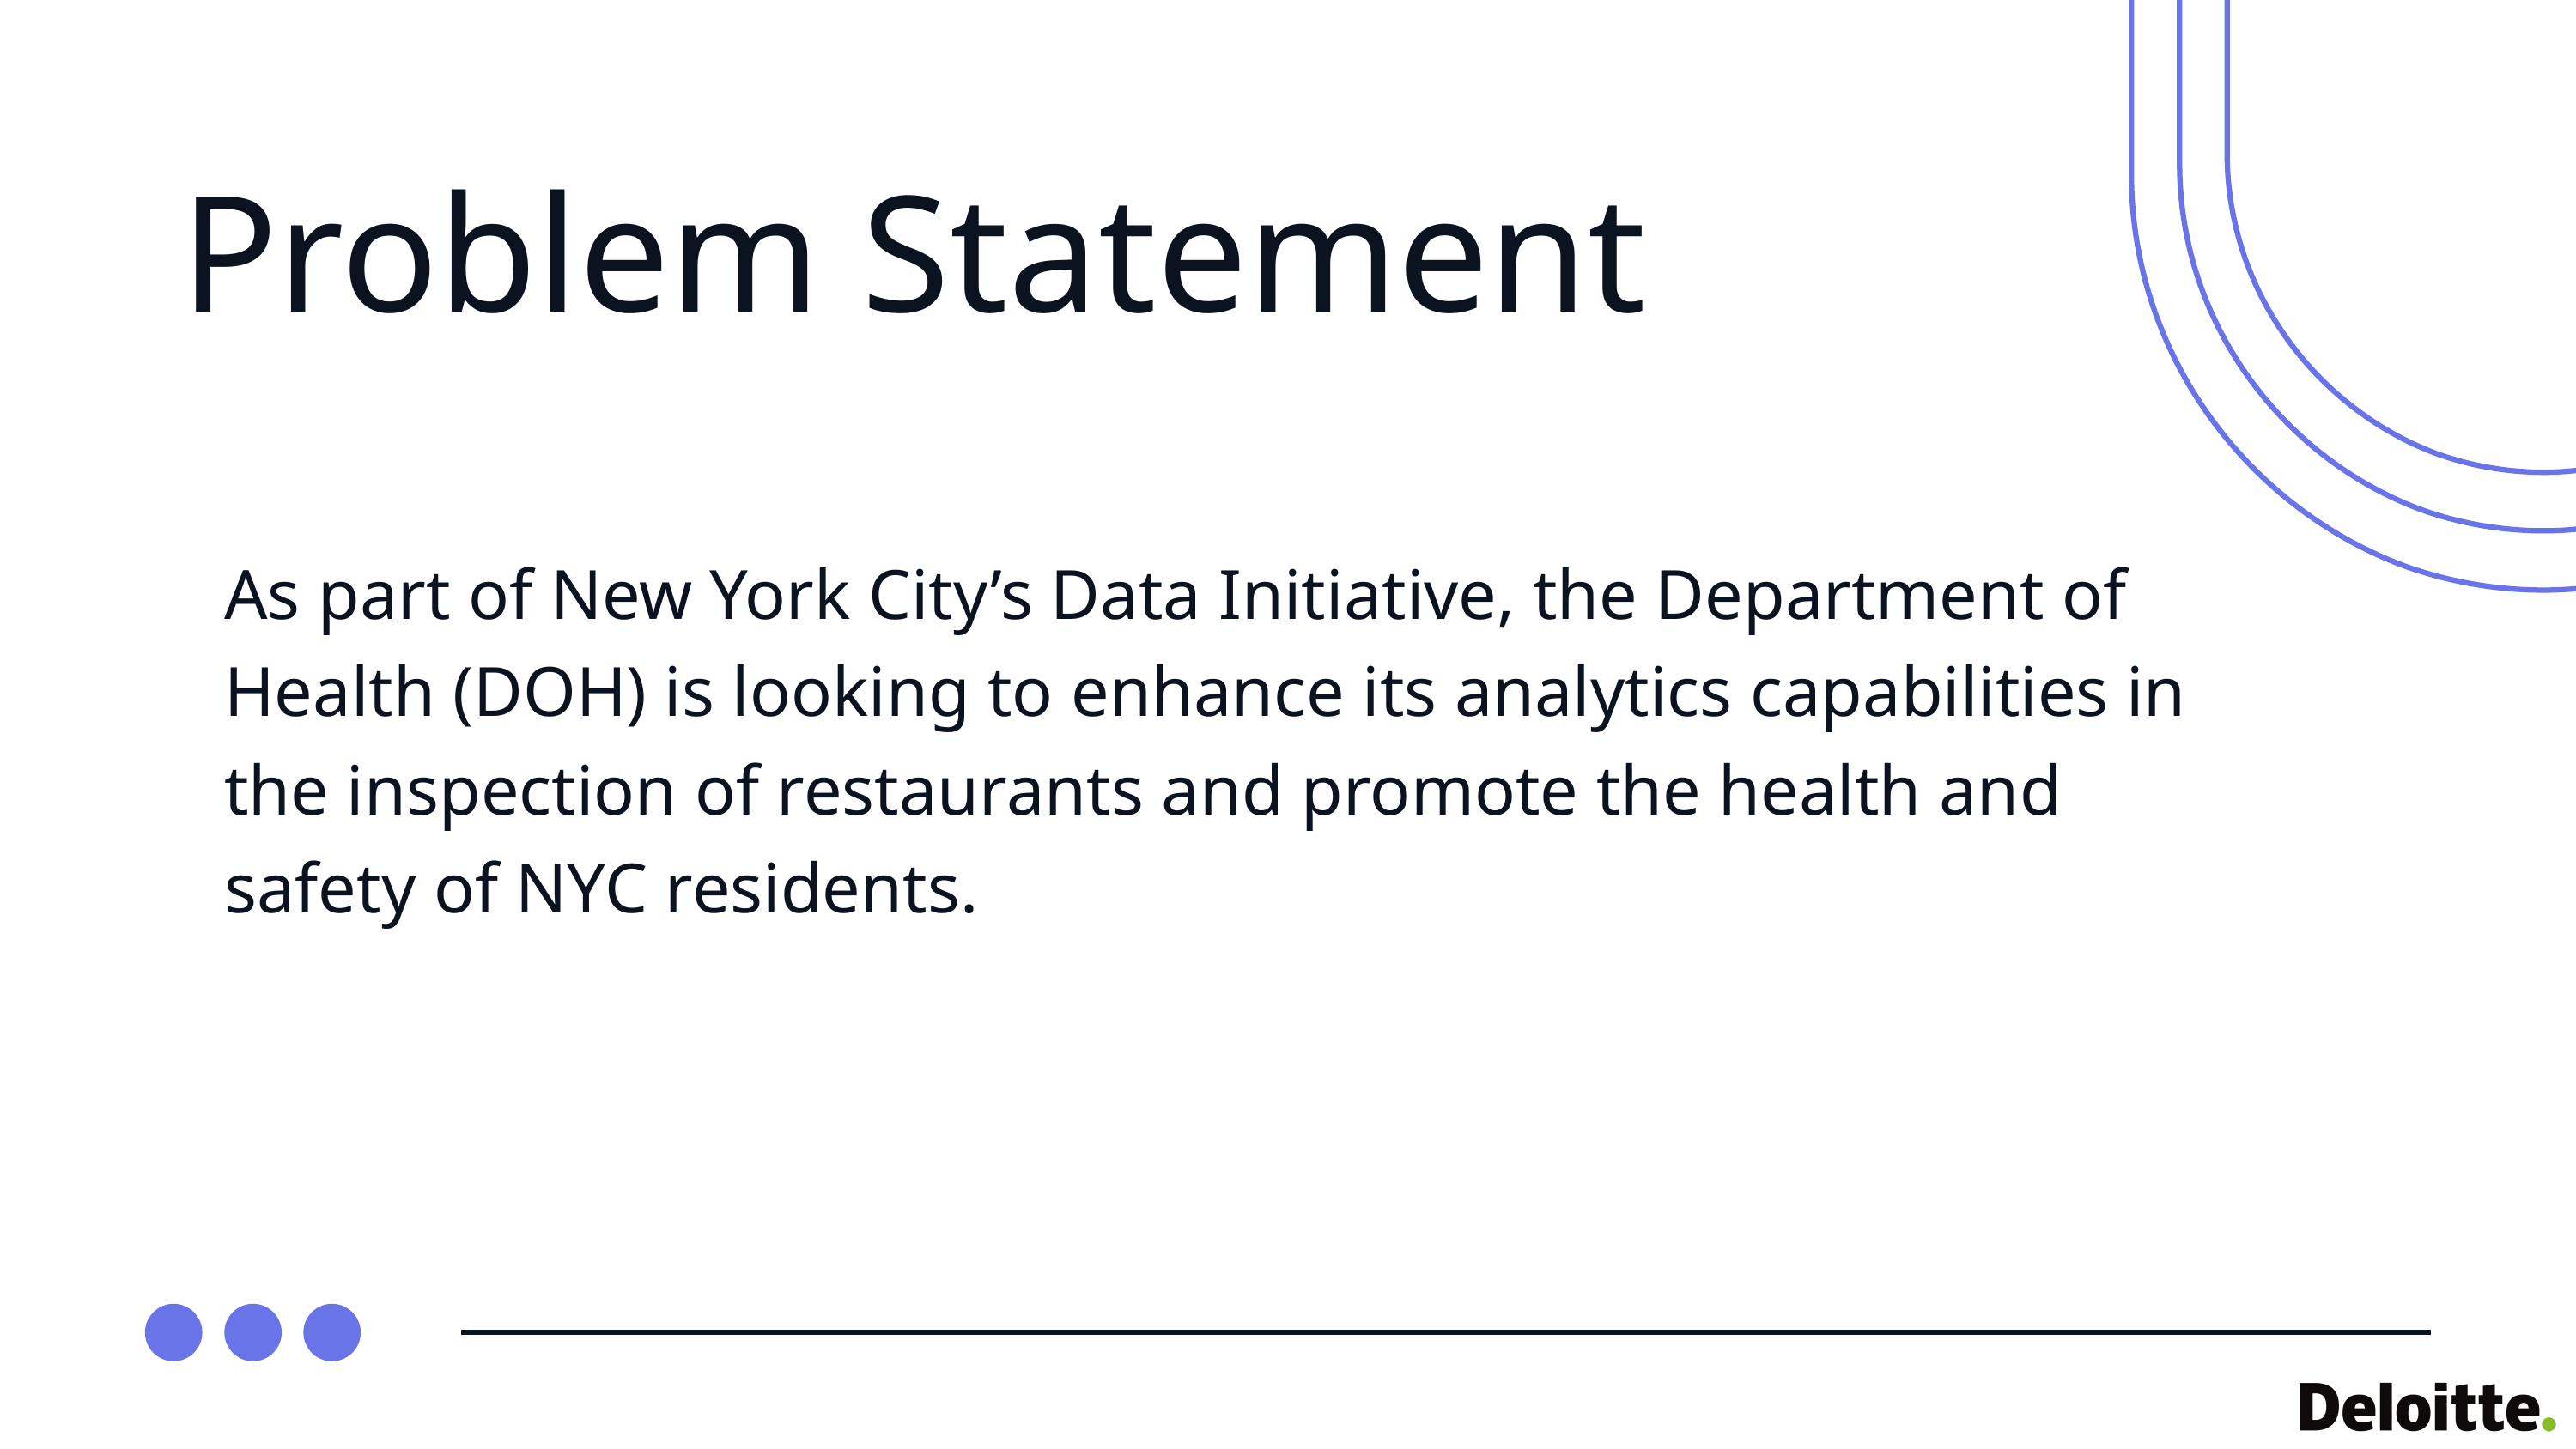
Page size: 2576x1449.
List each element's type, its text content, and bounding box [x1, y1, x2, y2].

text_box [303, 1303, 361, 1362]
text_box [2130, 0, 2576, 591]
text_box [224, 1303, 283, 1362]
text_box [144, 1303, 203, 1362]
picture [2295, 1378, 2561, 1437]
text_box As part of New York City’s Data Initiative, the Department of Health (DOH) is looking to enhance its analytics capabilities in the inspection of restaurants and promote the health and safety of NYC residents. [224, 534, 2206, 926]
text_box Problem Statement [33, 112, 1795, 344]
